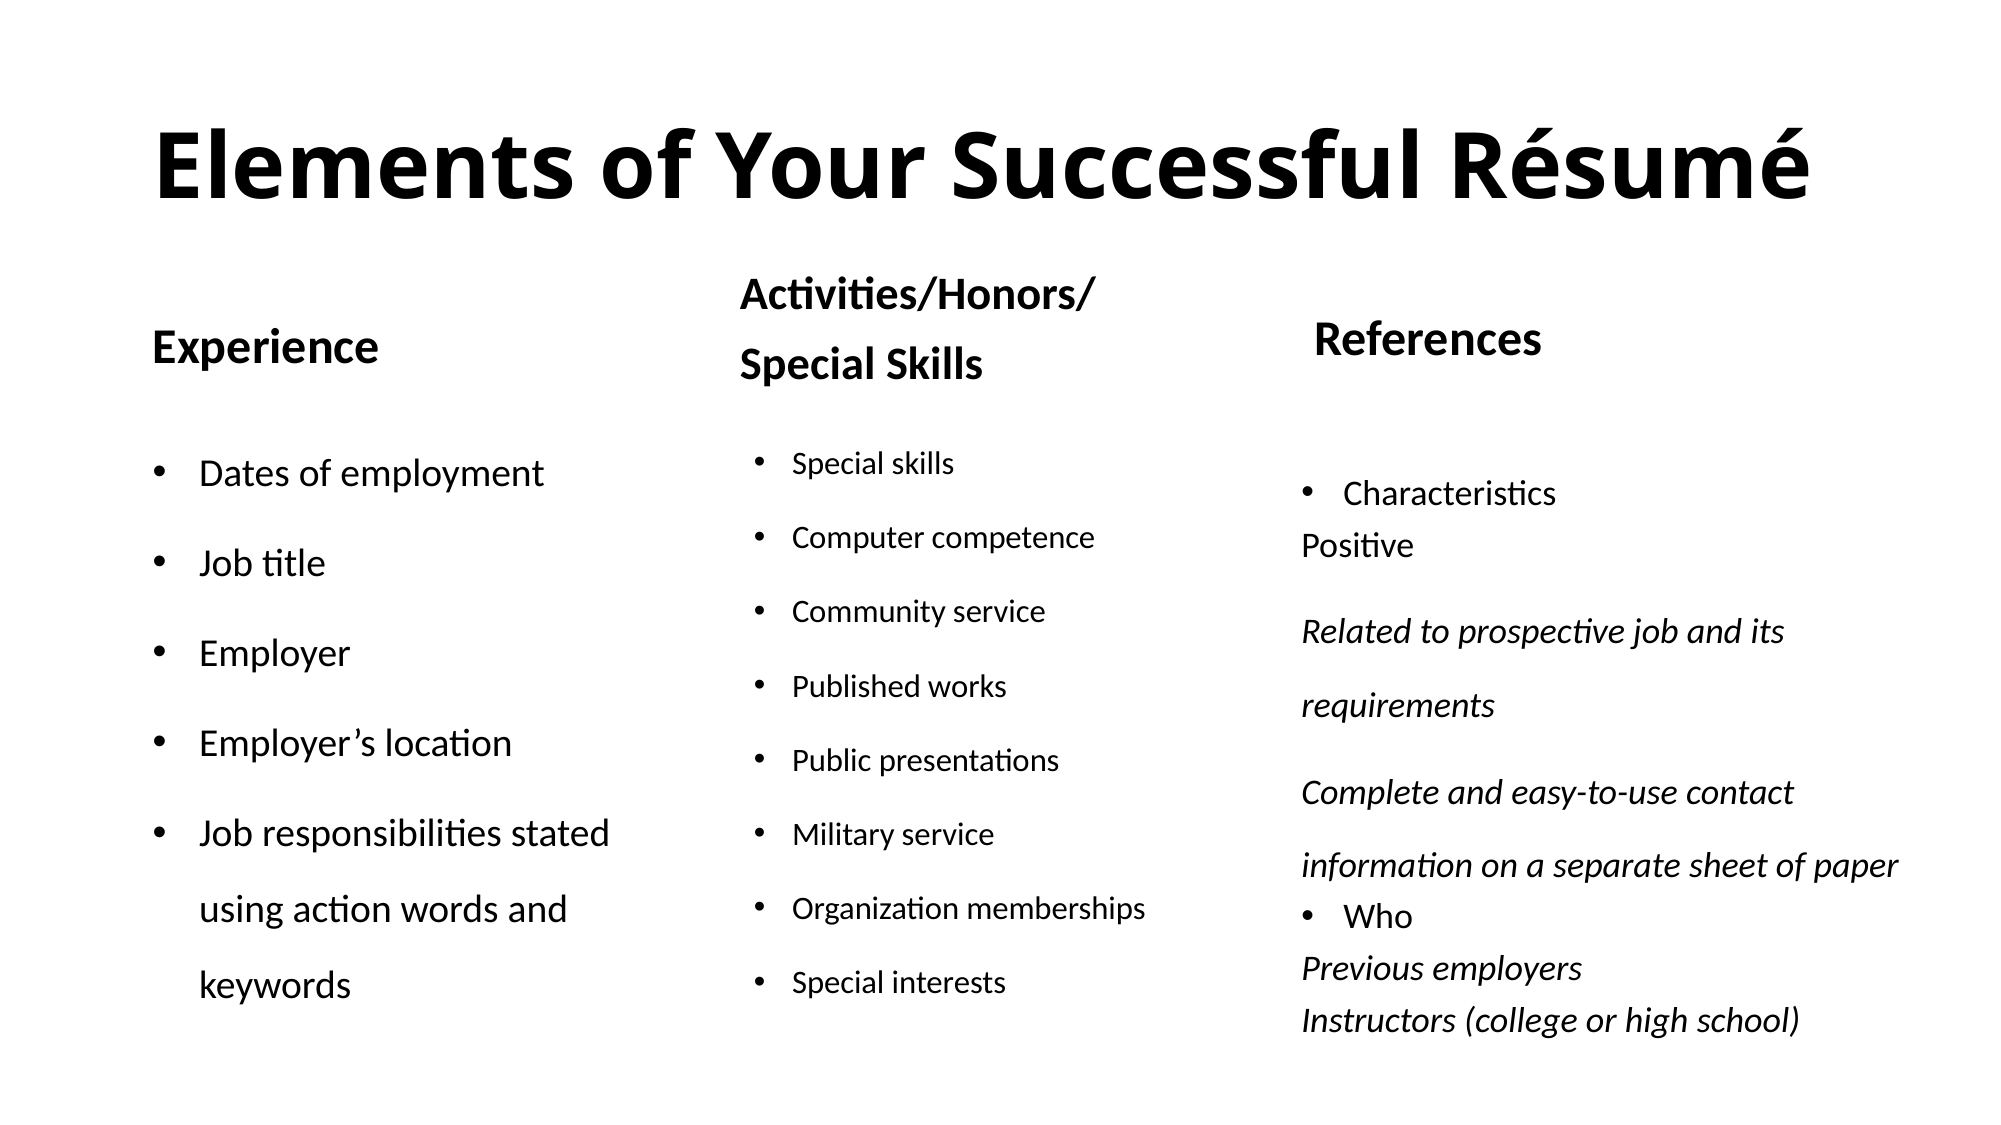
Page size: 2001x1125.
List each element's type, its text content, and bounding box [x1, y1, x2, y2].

list Dates of employment Job title Employer Employer’s location Job responsibilities stated using action words and keywords [137, 410, 687, 1016]
list Special skills Computer competence Community service Published works Public presentations Military service Organization memberships Special interests [738, 410, 1288, 1016]
text_box References [1299, 281, 2000, 374]
list Experience [137, 277, 628, 382]
list Activities/Honors/ Special Skills [724, 261, 1191, 397]
title Elements of Your Successful Résumé [137, 59, 1863, 278]
text_box Characteristics Positive Related to prospective job and its requirements Complete and easy-to-use contact information on a separate sheet of paper Who Previous employers Instructors (college or high school) [1286, 466, 1920, 1071]
